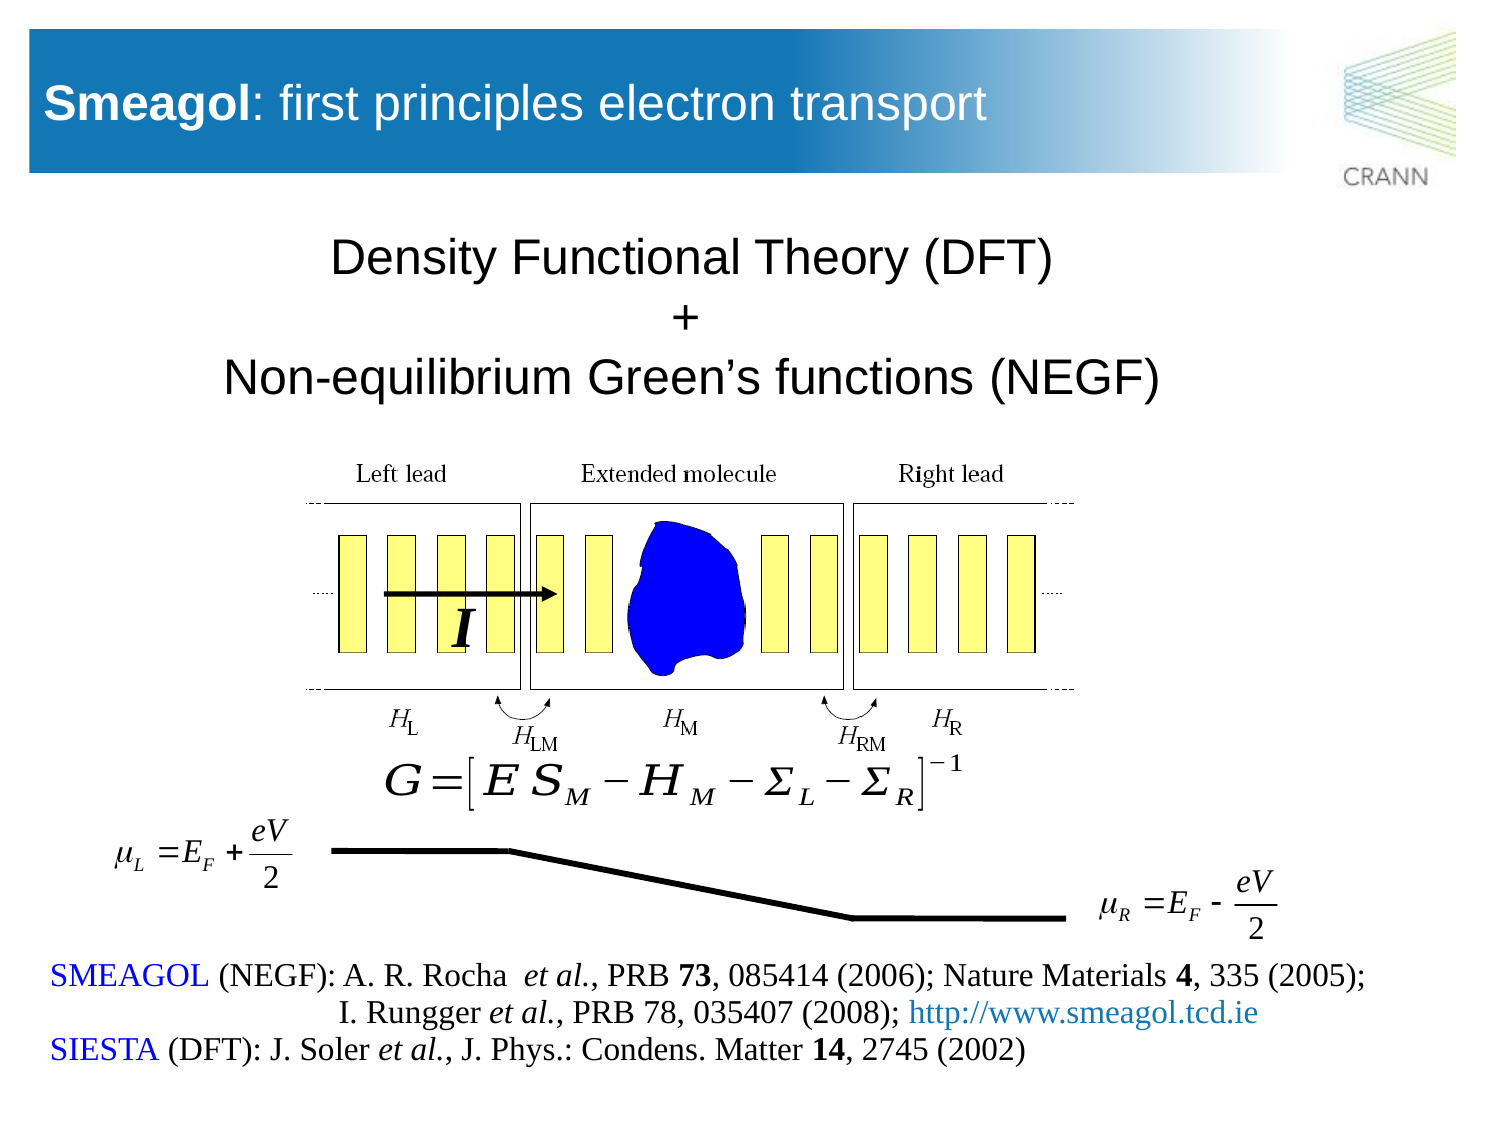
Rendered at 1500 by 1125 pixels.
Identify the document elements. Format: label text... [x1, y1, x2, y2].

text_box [1092, 860, 1293, 947]
text_box Smeagol: first principles electron transport [37, 50, 1160, 150]
text_box SMEAGOL (NEGF): A. R. Rocha et al., PRB 73, 085414 (2006); Nature Materials 4, 335 (2005); I. Rungger et al., PRB 78, 035407 (2008); http://www.smeagol.tcd.ie SIESTA (DFT): J. Soler et al., J. Phys.: Condens. Matter 14, 2745 (2002) [35, 947, 1497, 1076]
text_box [29, 29, 1289, 173]
picture [280, 445, 1094, 756]
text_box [331, 850, 1067, 919]
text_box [108, 810, 308, 897]
text_box Density Functional Theory (DFT) + Non-equilibrium Green’s functions (NEGF) [208, 217, 1177, 413]
picture [1299, 12, 1456, 209]
